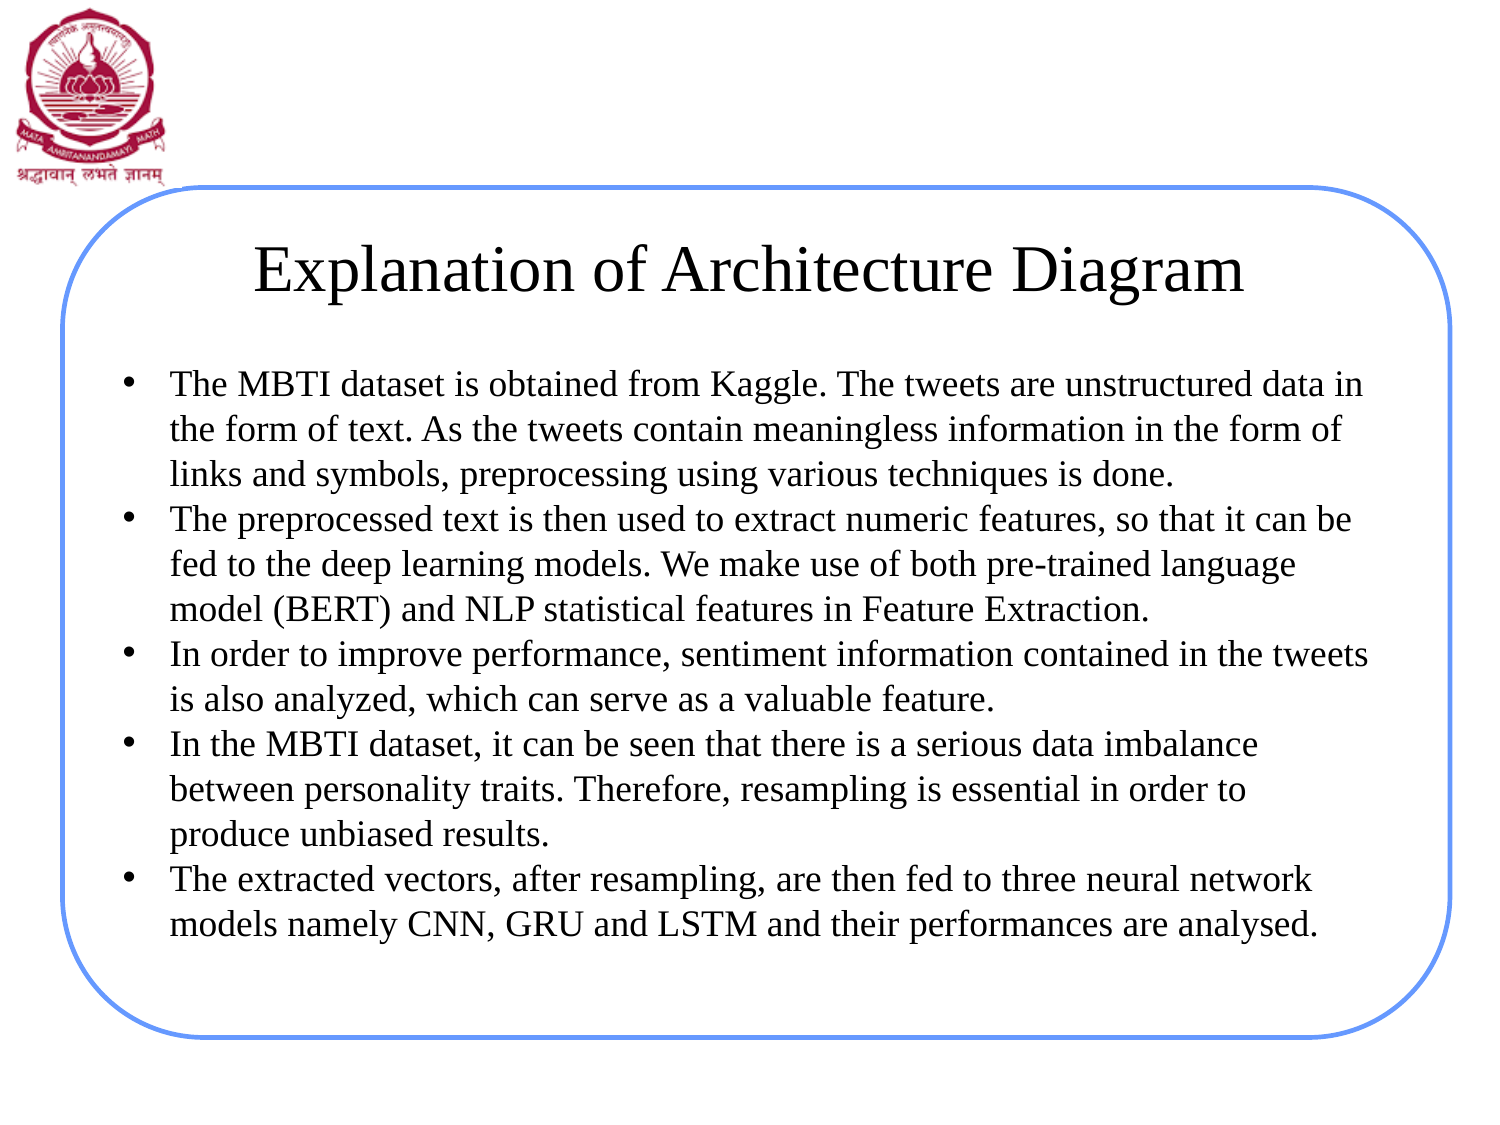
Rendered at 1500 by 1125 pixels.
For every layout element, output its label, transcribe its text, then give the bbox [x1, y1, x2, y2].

title Explanation of Architecture Diagram [74, 178, 1426, 352]
text_box The MBTI dataset is obtained from Kaggle. The tweets are unstructured data in the form of text. As the tweets contain meaningless information in the form of links and symbols, preprocessing using various techniques is done. The preprocessed text is then used to extract numeric features, so that it can be fed to the deep learning models. We make use of both pre-trained language model (BERT) and NLP statistical features in Feature Extraction. In order to improve performance, sentiment information contained in the tweets is also analyzed, which can serve as a valuable feature. In the MBTI dataset, it can be seen that there is a serious data imbalance between personality traits. Therefore, resampling is essential in order to produce unbiased results. The extracted vectors, after resampling, are then fed to three neural network models namely CNN, GRU and LSTM and their performances are analysed. [107, 351, 1392, 1125]
picture [0, 6, 182, 188]
